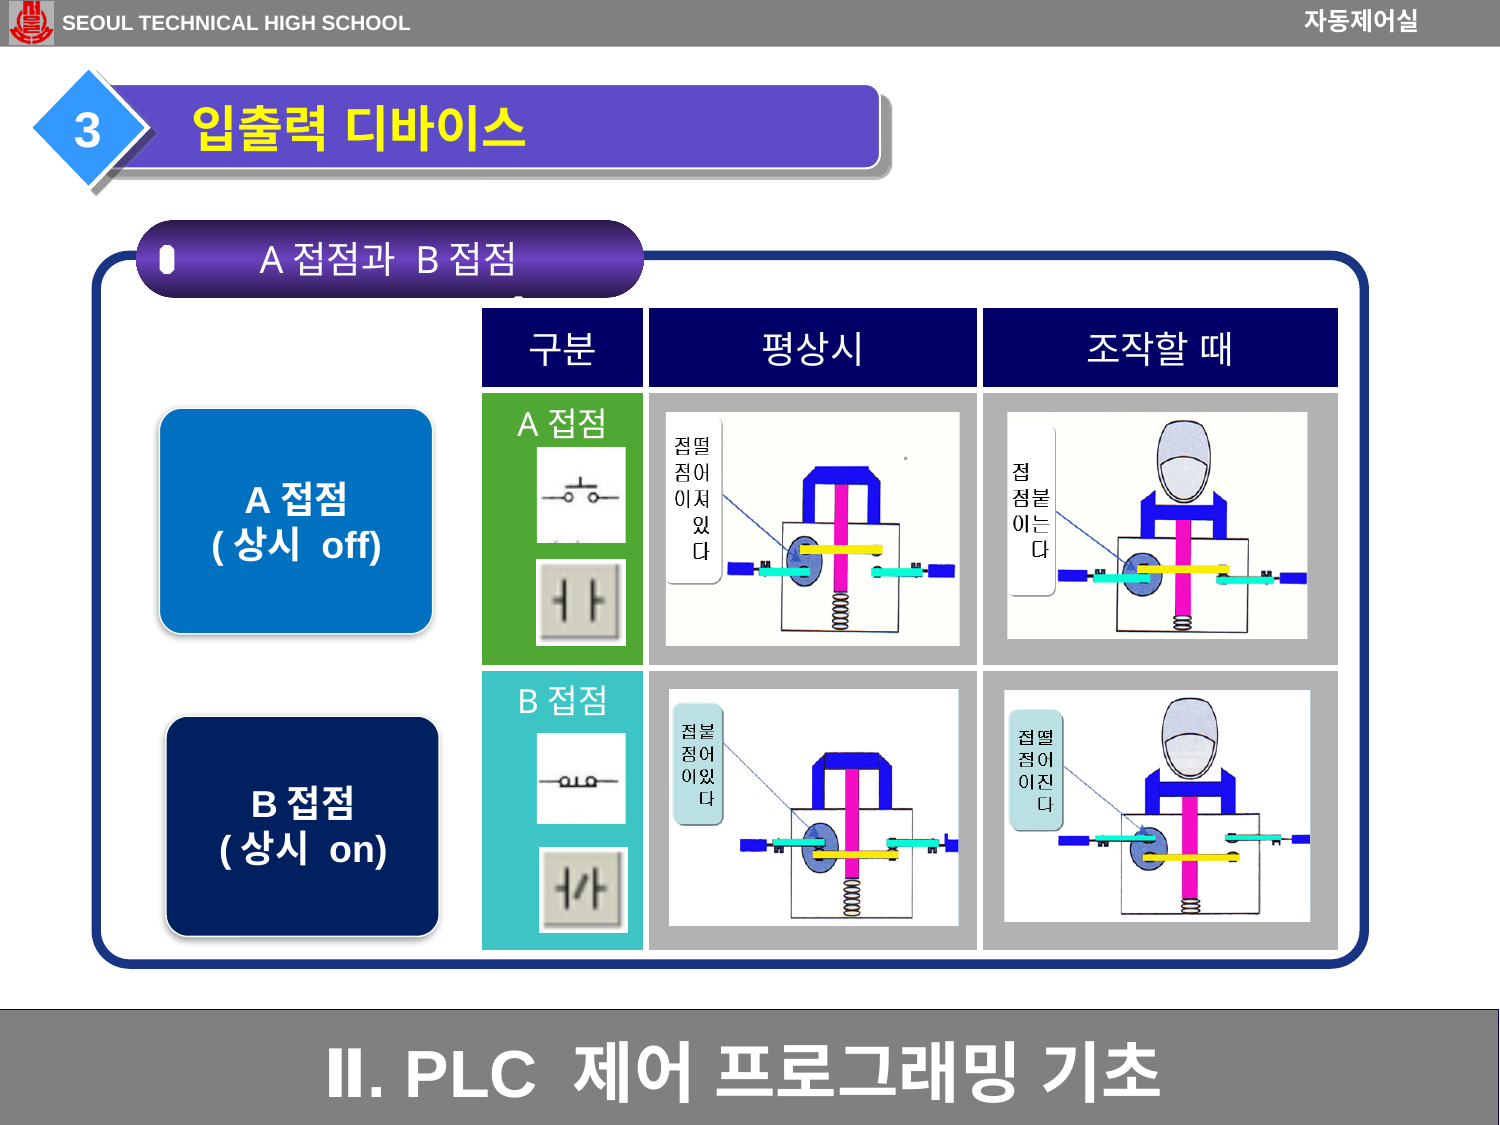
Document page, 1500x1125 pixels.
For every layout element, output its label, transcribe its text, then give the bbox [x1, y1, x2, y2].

text_box [136, 219, 644, 298]
text_box [159, 245, 175, 274]
picture [9, 1, 54, 45]
text_box A접점과 B접점 [181, 228, 597, 289]
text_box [159, 407, 433, 635]
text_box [479, 296, 1341, 953]
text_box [165, 715, 440, 937]
text_box [96, 255, 1365, 965]
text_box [29, 66, 881, 190]
